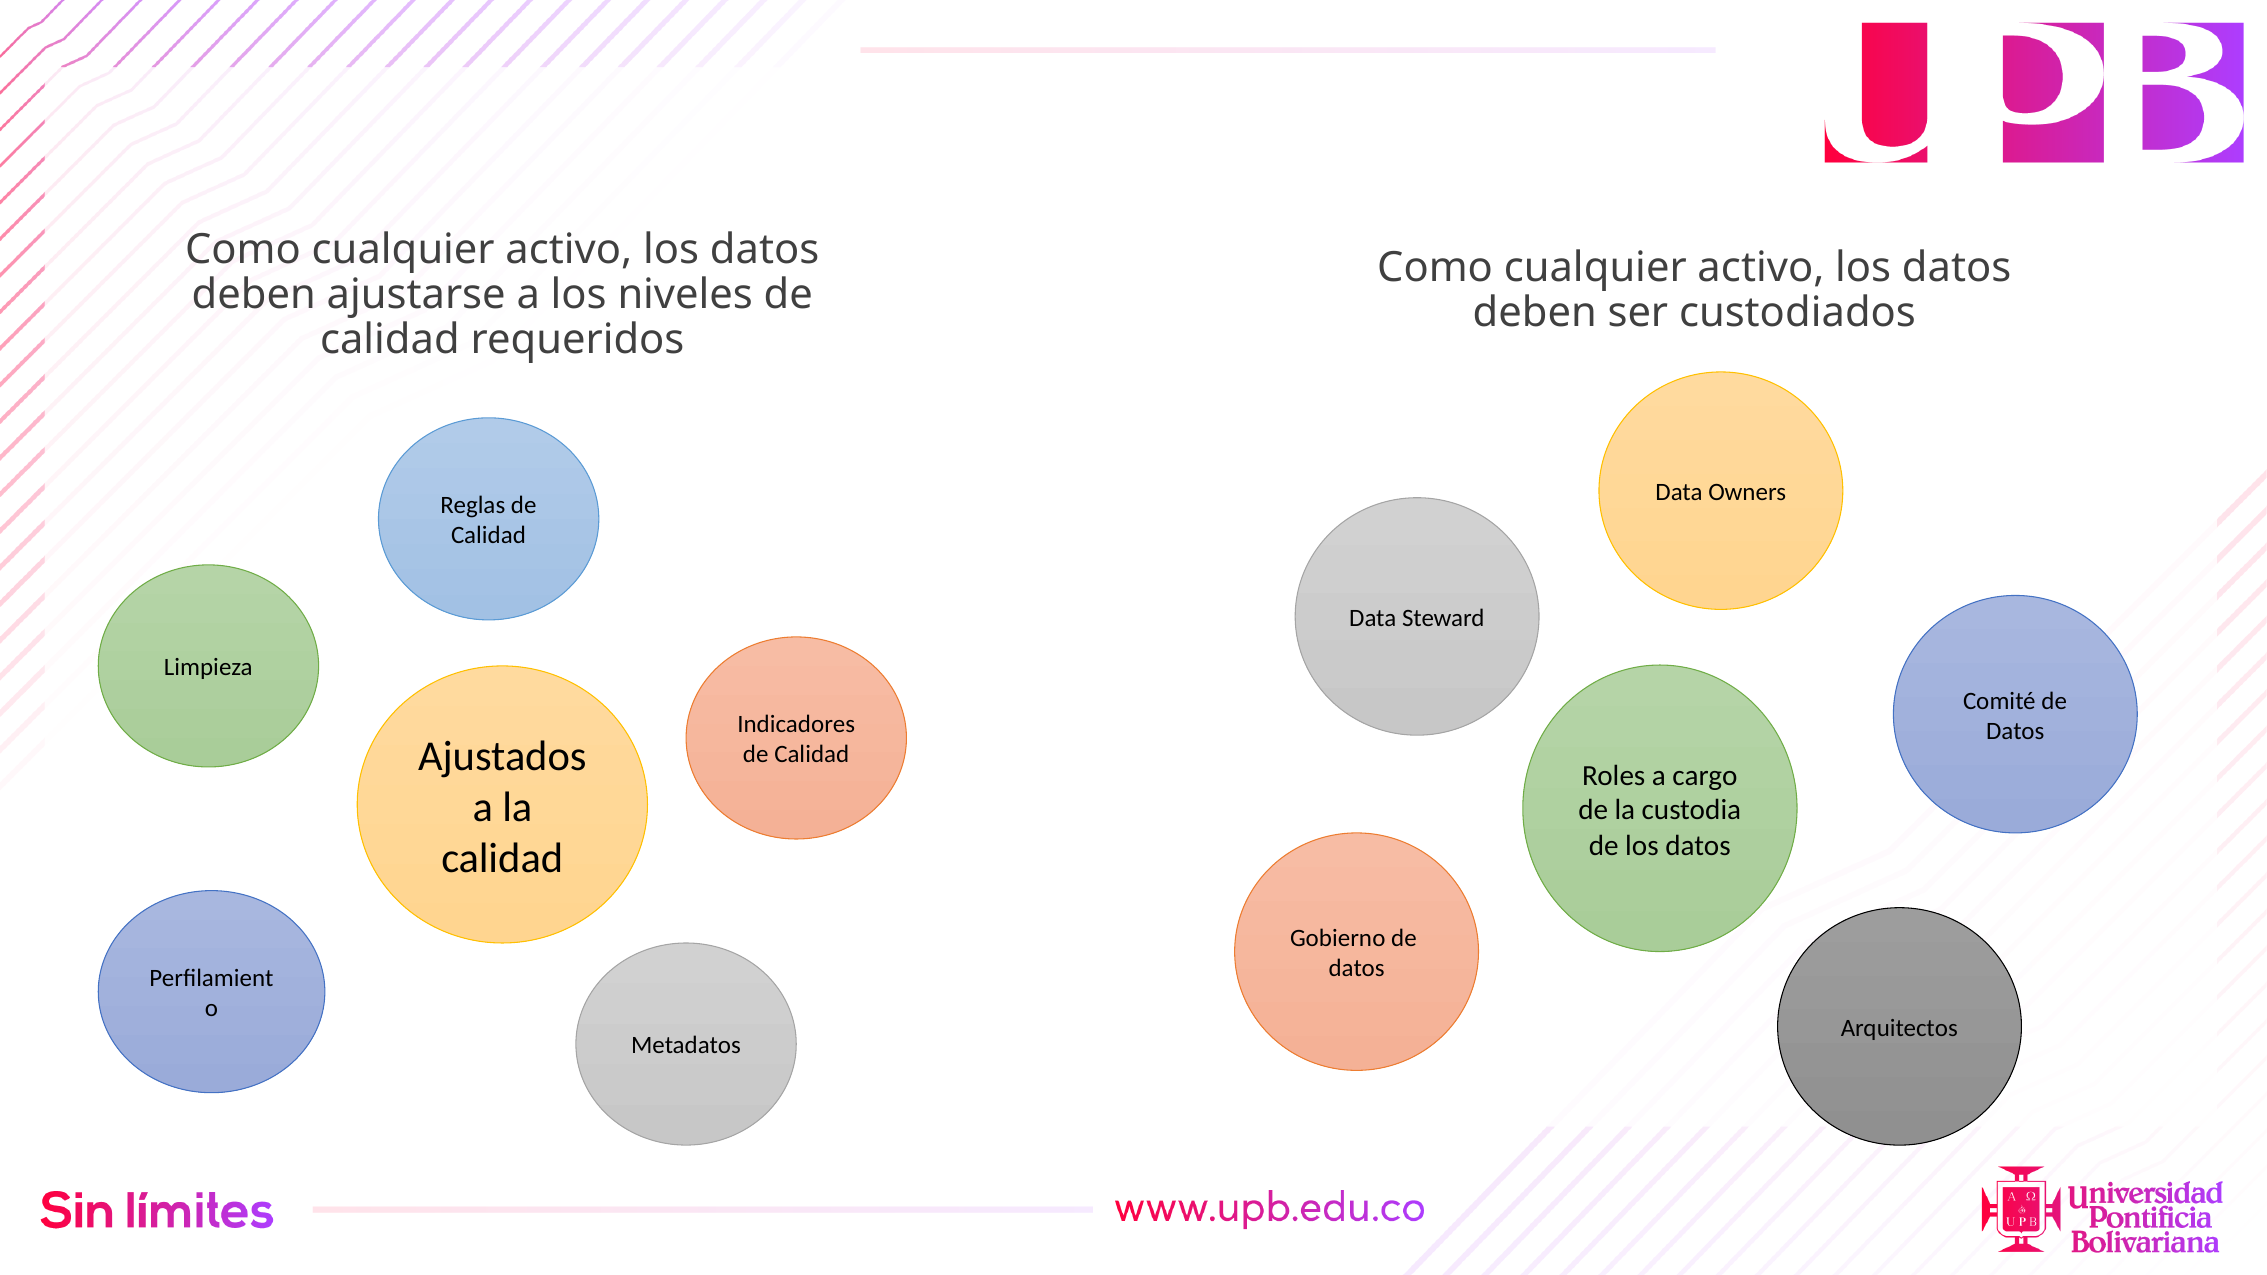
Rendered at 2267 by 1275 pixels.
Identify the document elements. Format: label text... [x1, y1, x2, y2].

picture [0, 0, 2267, 1275]
text_box Como cualquier activo, los datos deben ser custodiados [1295, 194, 2094, 371]
text_box Como cualquier activo, los datos deben ajustarse a los niveles de calidad requeridos [141, 202, 863, 388]
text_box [1234, 371, 2138, 1145]
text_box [98, 417, 907, 1146]
